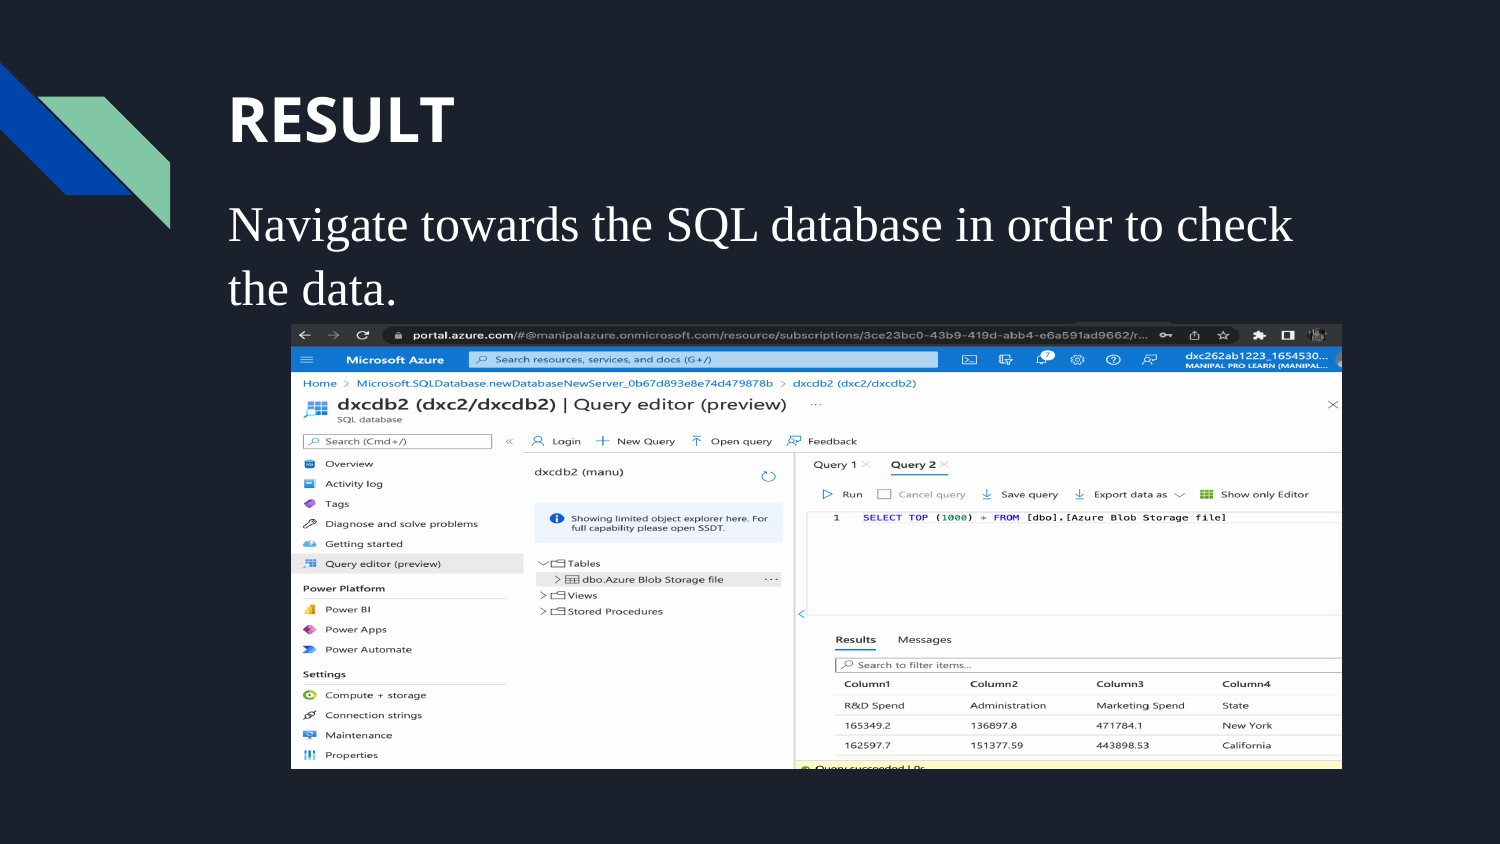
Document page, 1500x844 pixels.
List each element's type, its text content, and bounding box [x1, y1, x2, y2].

title RESULT [212, 64, 1368, 171]
picture [291, 322, 1342, 769]
list Navigate towards the SQL database in order to check the data. [212, 171, 1368, 735]
